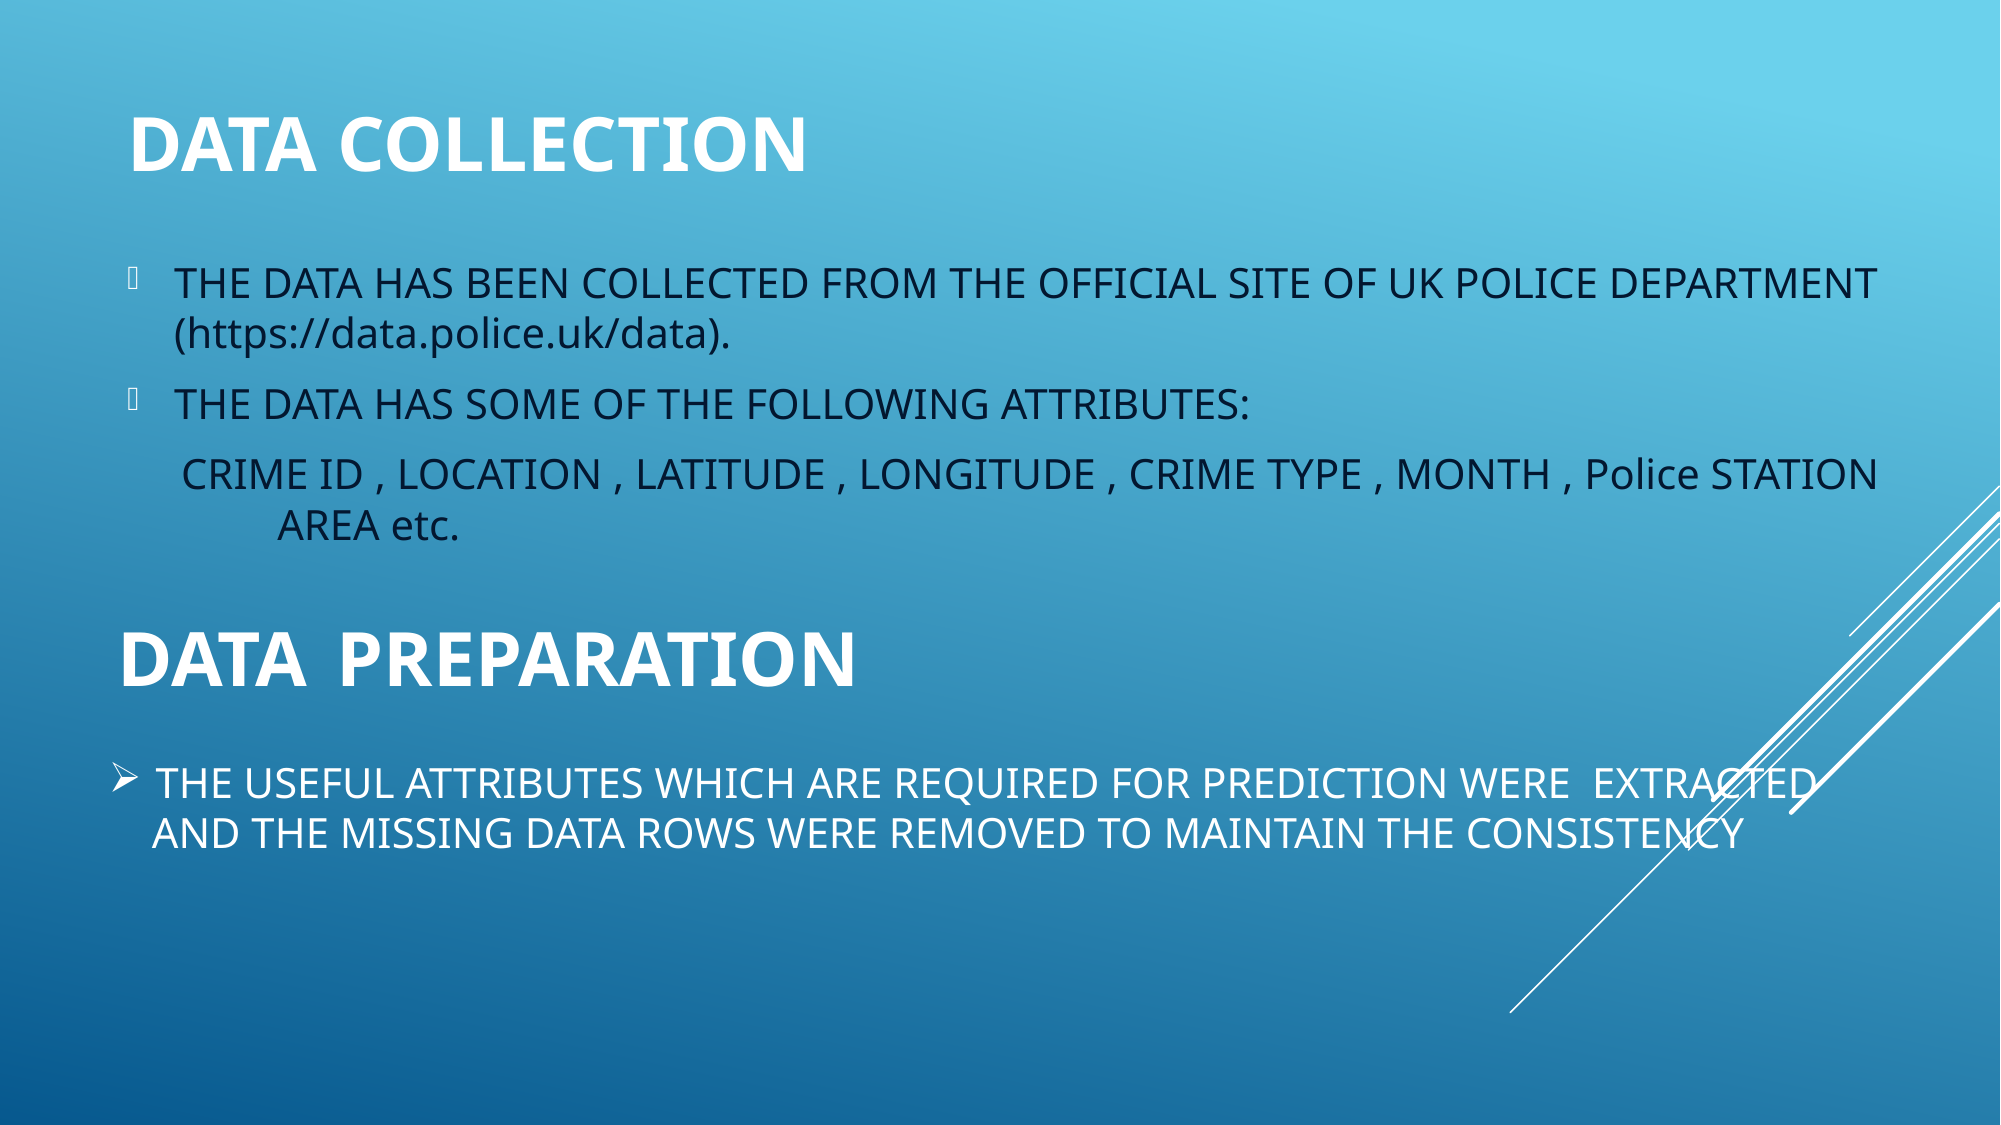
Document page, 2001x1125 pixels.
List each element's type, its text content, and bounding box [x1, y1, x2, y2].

text_box THE USEFUL ATTRIBUTES WHICH ARE REQUIRED FOR PREDICTION WERE EXTRACTED AND THE MISSING DATA ROWS WERE REMOVED TO MAINTAIN THE CONSISTENCY [94, 749, 1834, 865]
title DATA Collection [112, 16, 1281, 240]
list THE DATA HAS BEEN COLLECTED FROM THE OFFICIAL SITE OF UK POLICE DEPARTMENT (https://data.police.uk/data). THE DATA HAS SOME OF THE FOLLOWING ATTRIBUTES: CRIME ID , LOCATION , LATITUDE , LONGITUDE , CRIME TYPE , MONTH , Police STATION AREA etc. [112, 240, 1927, 565]
text_box DATA PREPARATION [102, 603, 1313, 709]
